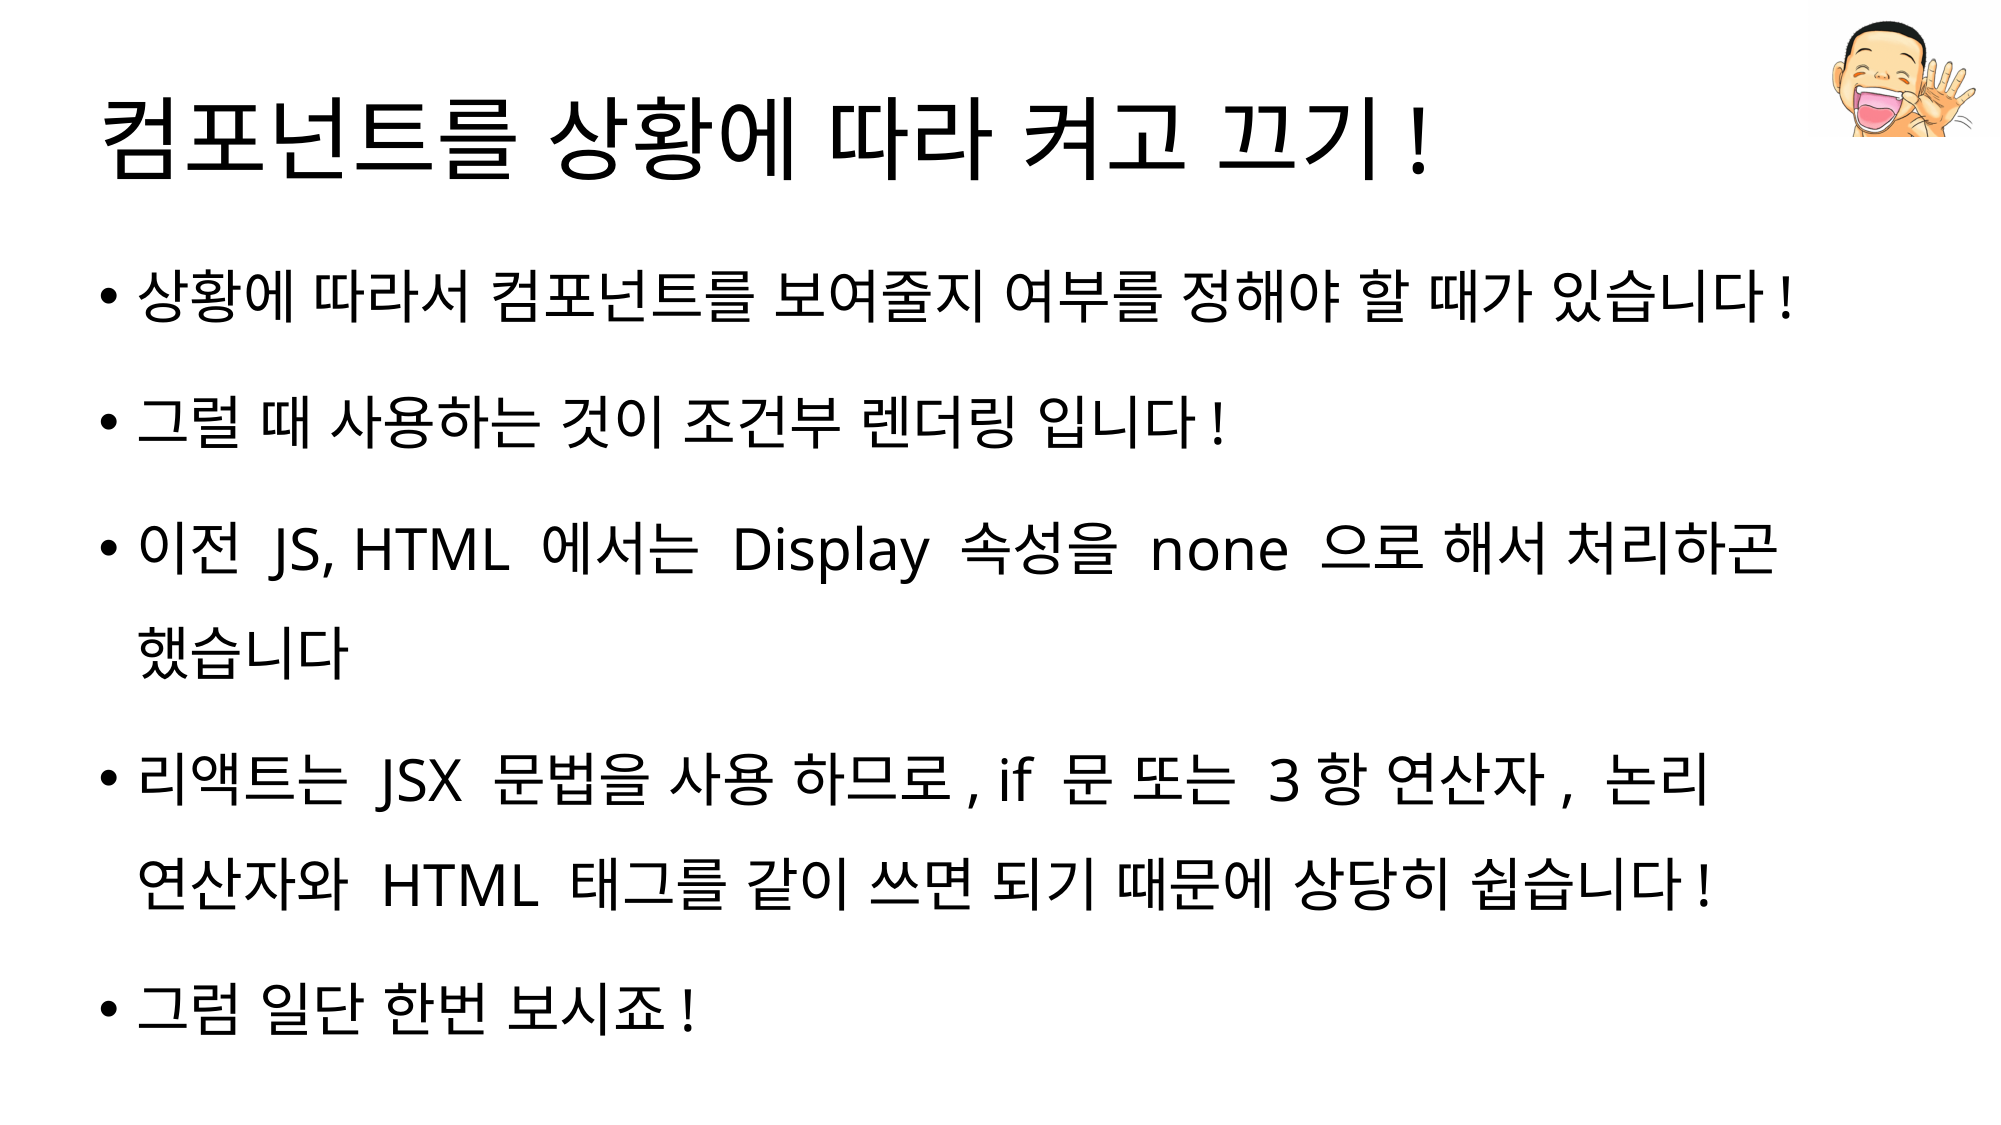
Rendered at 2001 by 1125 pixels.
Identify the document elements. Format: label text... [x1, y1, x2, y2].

picture [1931, 0, 2000, 137]
title 컴포넌트를 상황에 따라 켜고 끄기! [83, 0, 1931, 217]
list 상황에 따라서 컴포넌트를 보여줄지 여부를 정해야 할 때가 있습니다! 그럴 때 사용하는 것이 조건부 렌더링 입니다! 이전 JS, HTML 에서는 Display 속성을 none 으로 해서 처리하곤 했습니다 리액트는 JSX 문법을 사용 하므로, if 문 또는 3항 연산자, 논리 연산자와 HTML 태그를 같이 쓰면 되기 때문에 상당히 쉽습니다! 그럼 일단 한번 보시죠! [83, 217, 1931, 1125]
